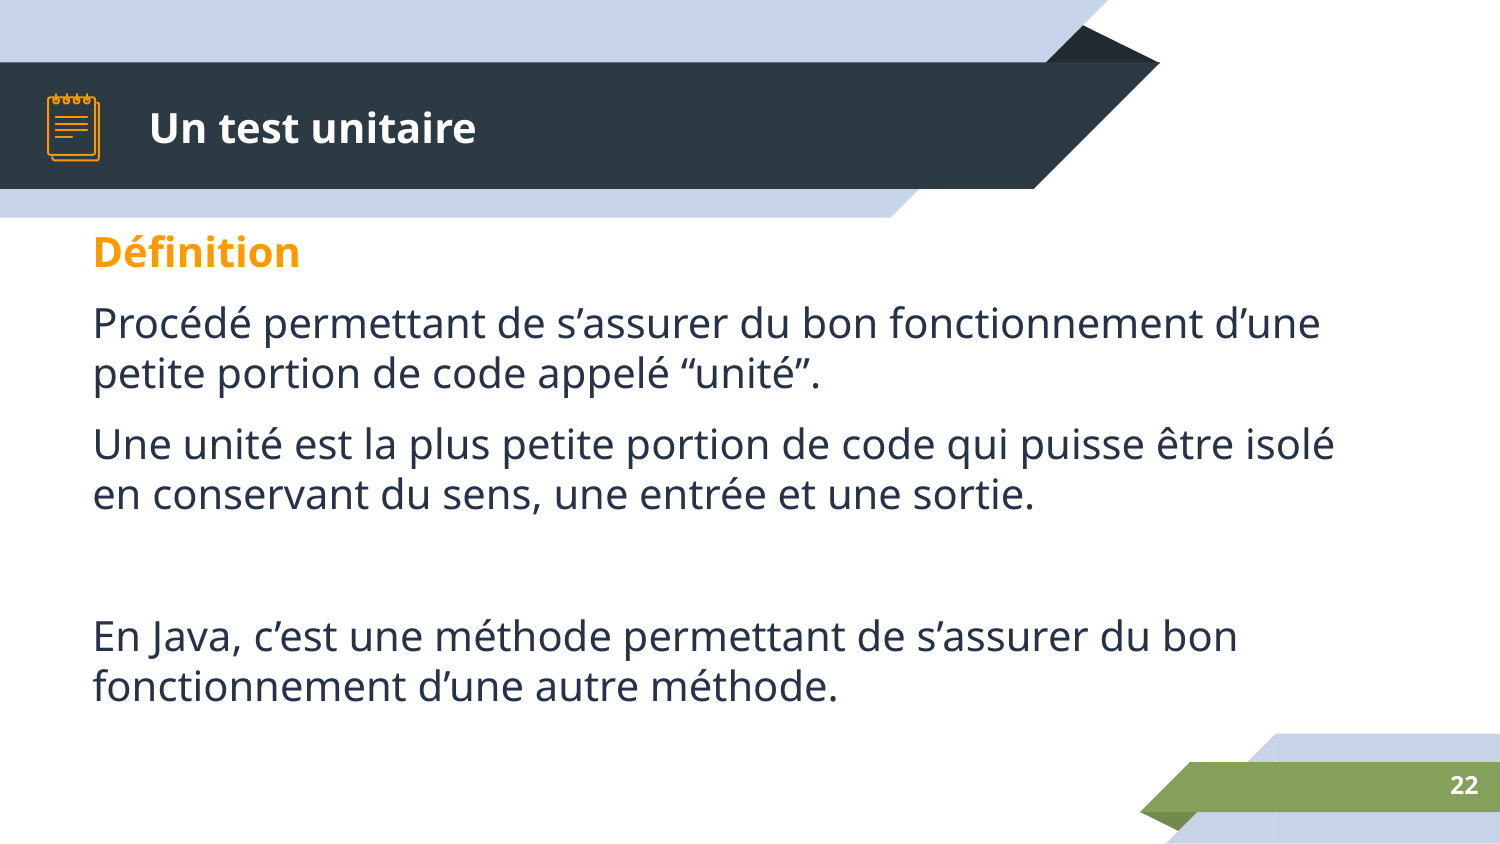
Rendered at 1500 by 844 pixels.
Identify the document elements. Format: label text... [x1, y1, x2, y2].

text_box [47, 93, 100, 161]
slide_number ‹#› [1249, 760, 1494, 813]
title Un test unitaire [133, 64, 997, 190]
list Définition Procédé permettant de s’assurer du bon fonctionnement d’une petite portion de code appelé “unité”. Une unité est la plus petite portion de code qui puisse être isolé en conservant du sens, une entrée et une sortie. En Java, c’est une méthode permettant de s’assurer du bon fonctionnement d’une autre méthode. [77, 211, 1380, 615]
